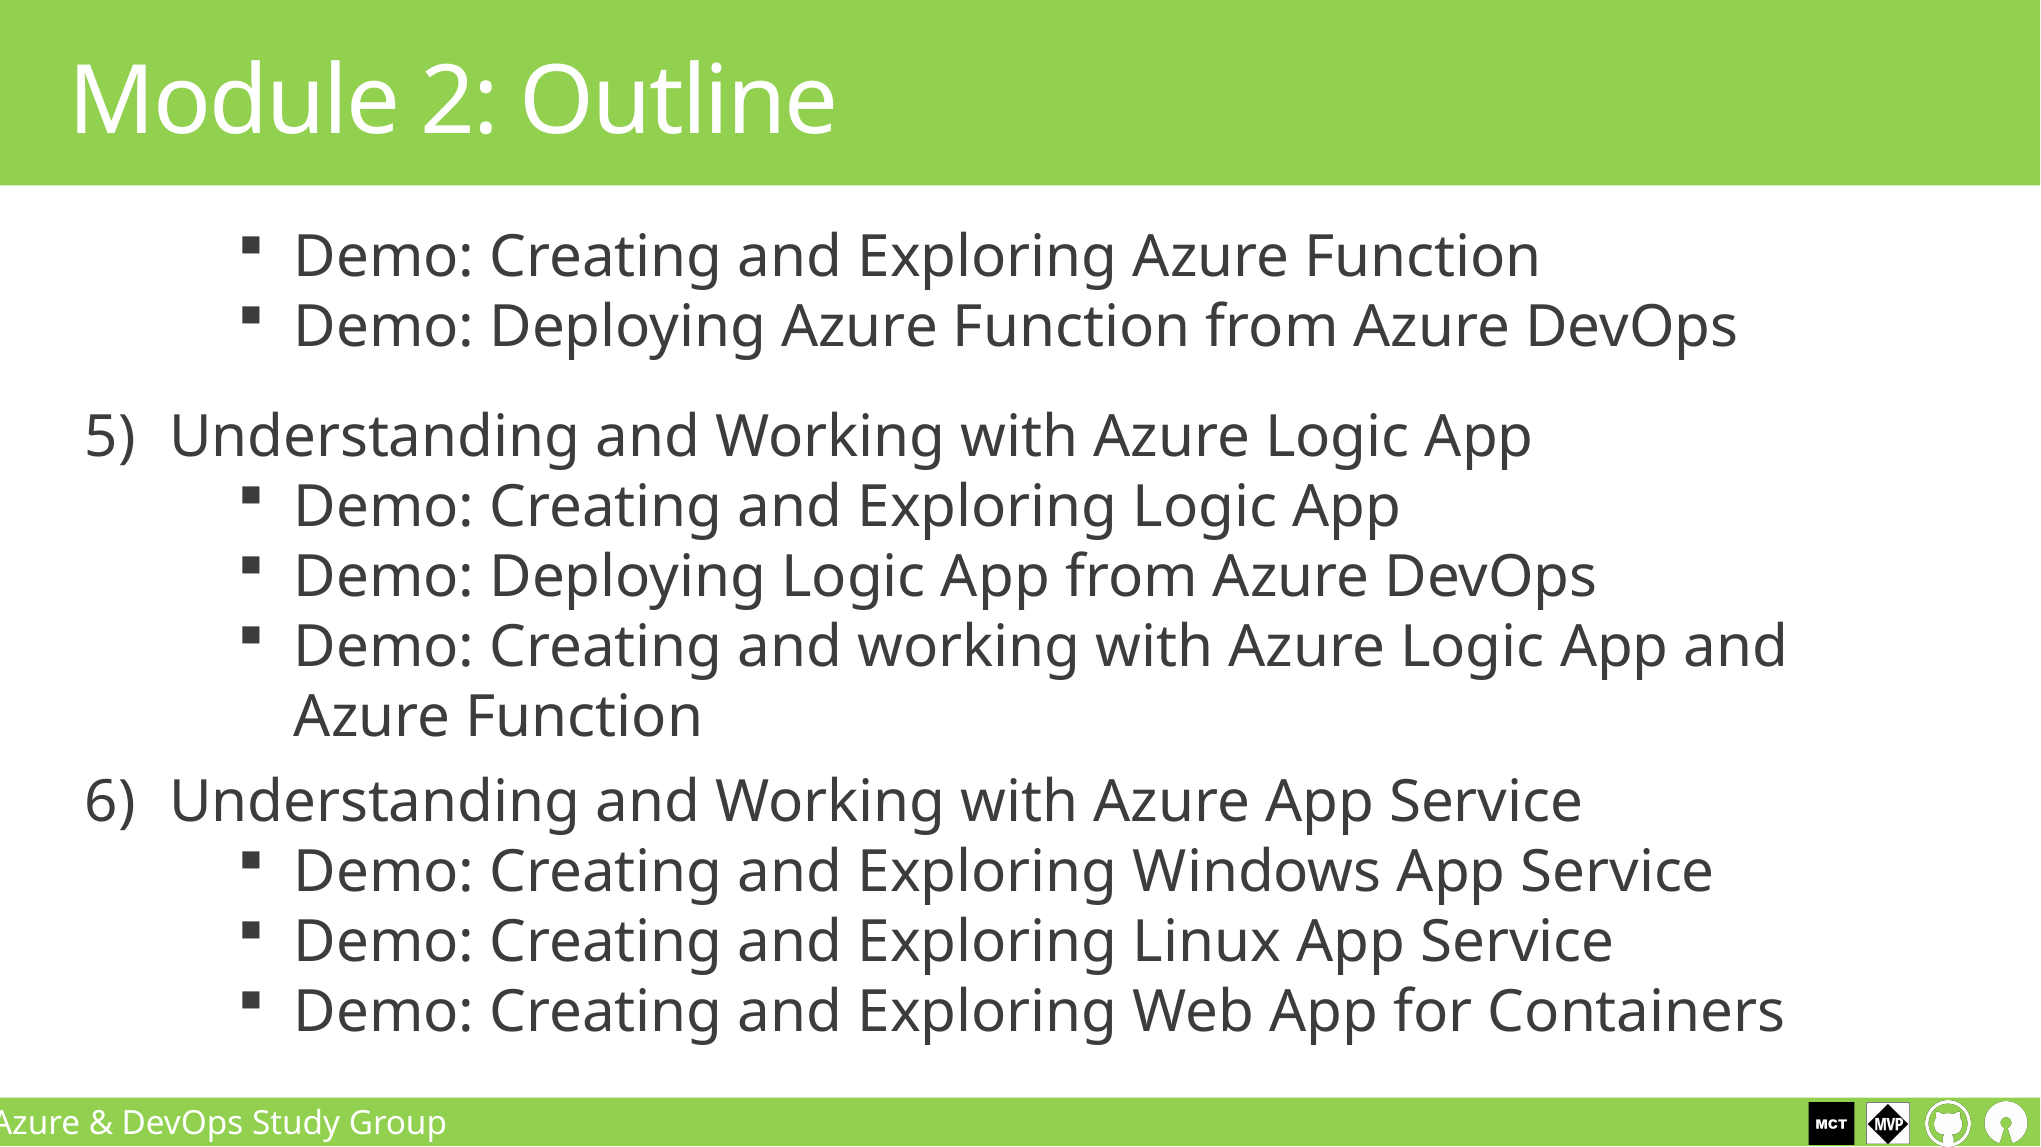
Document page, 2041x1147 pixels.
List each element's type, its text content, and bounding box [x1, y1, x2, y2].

picture [1866, 1102, 1910, 1144]
text_box Demo: Creating and Exploring Azure Function Demo: Deploying Azure Function from Azure DevOps Understanding and Working with Azure Logic App Demo: Creating and Exploring Logic App Demo: Deploying Logic App from Azure DevOps Demo: Creating and working with Azure Logic App and Azure Function Understanding and Working with Azure App Service Demo: Creating and Exploring Windows App Service Demo: Creating and Exploring Linux App Service Demo: Creating and Exploring Web App for Containers [69, 210, 1870, 1050]
title Module 2: Outline [45, 35, 1996, 186]
picture [1925, 1100, 1971, 1147]
picture [1982, 1098, 2030, 1146]
